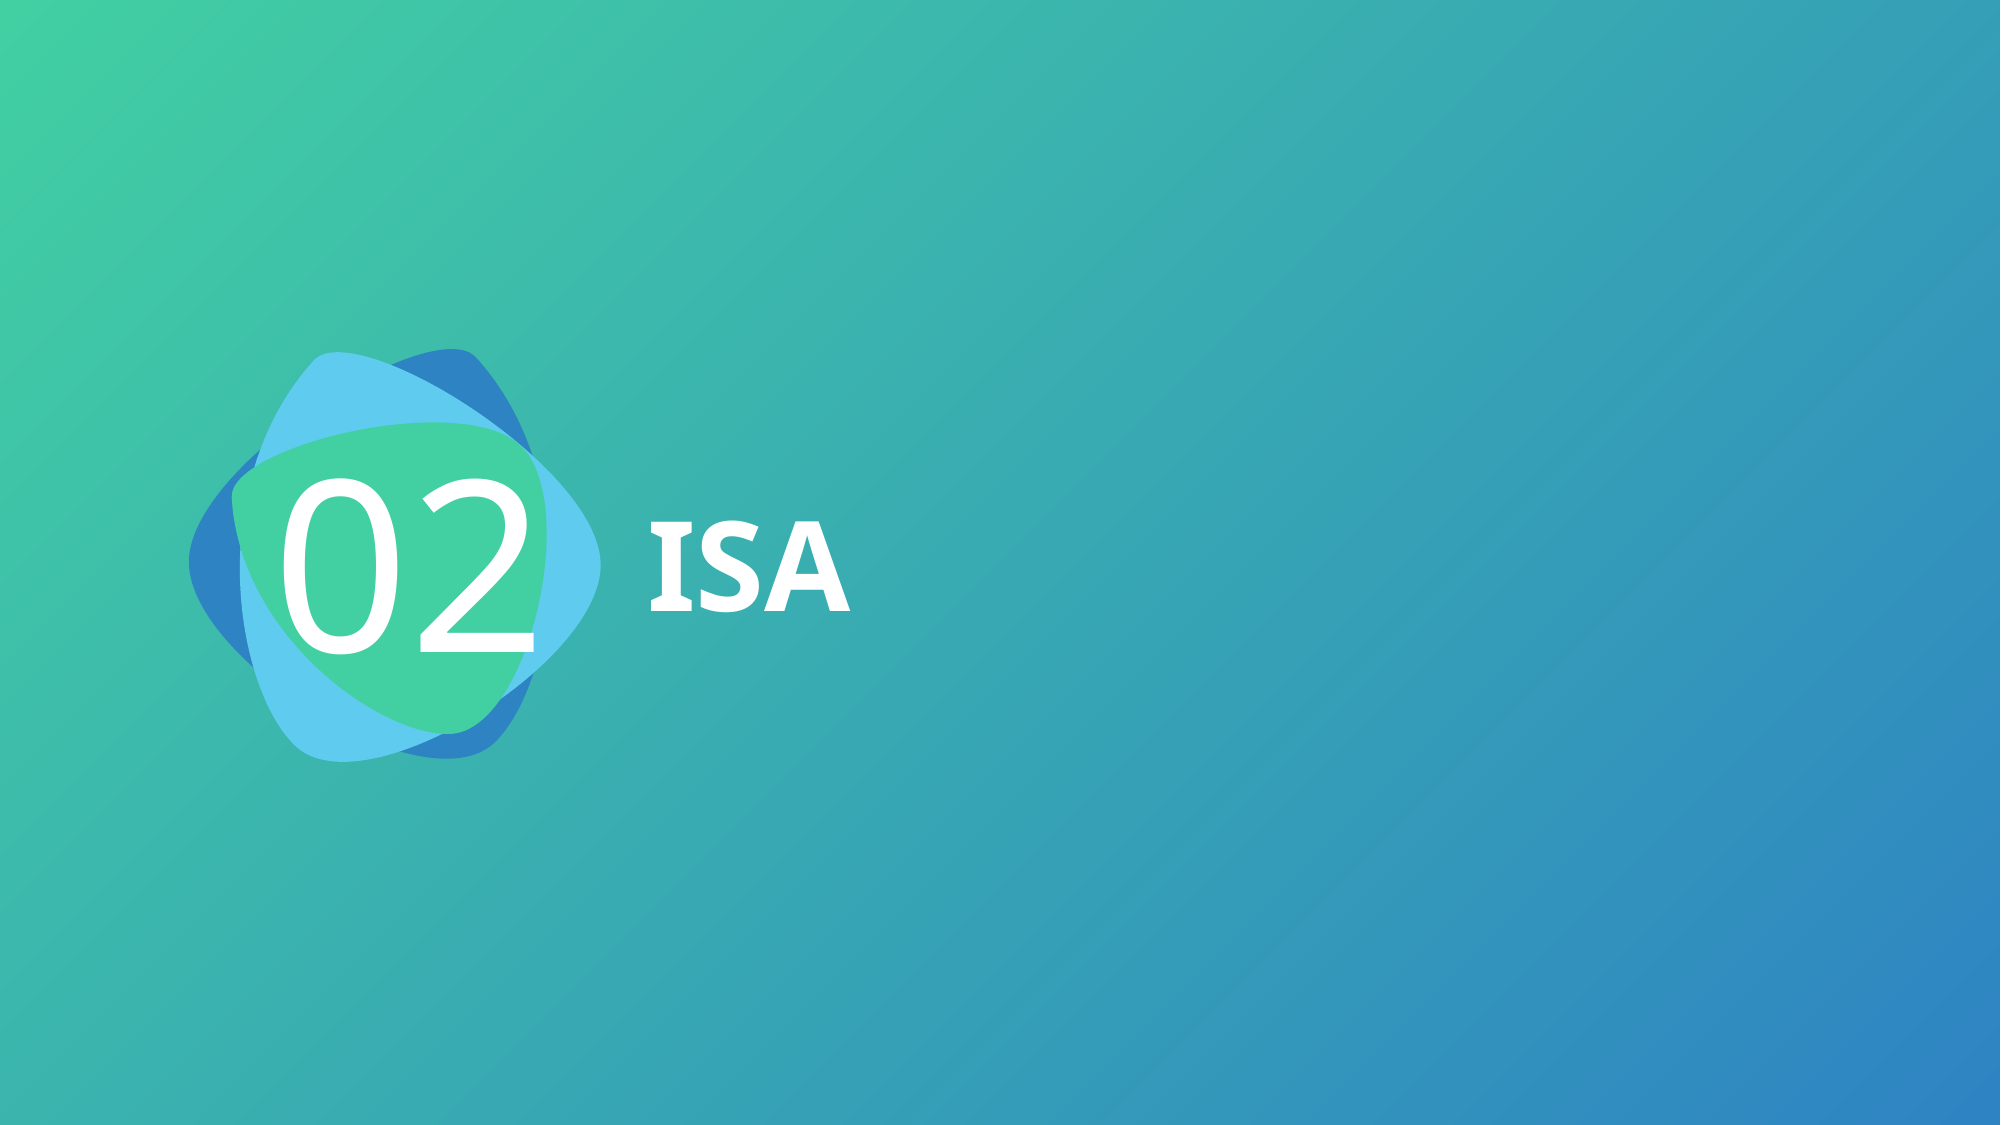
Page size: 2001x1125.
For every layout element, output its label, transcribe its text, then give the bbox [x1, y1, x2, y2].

text_box [0, 0, 2000, 1125]
text_box ISA [630, 479, 867, 644]
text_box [176, 312, 615, 813]
